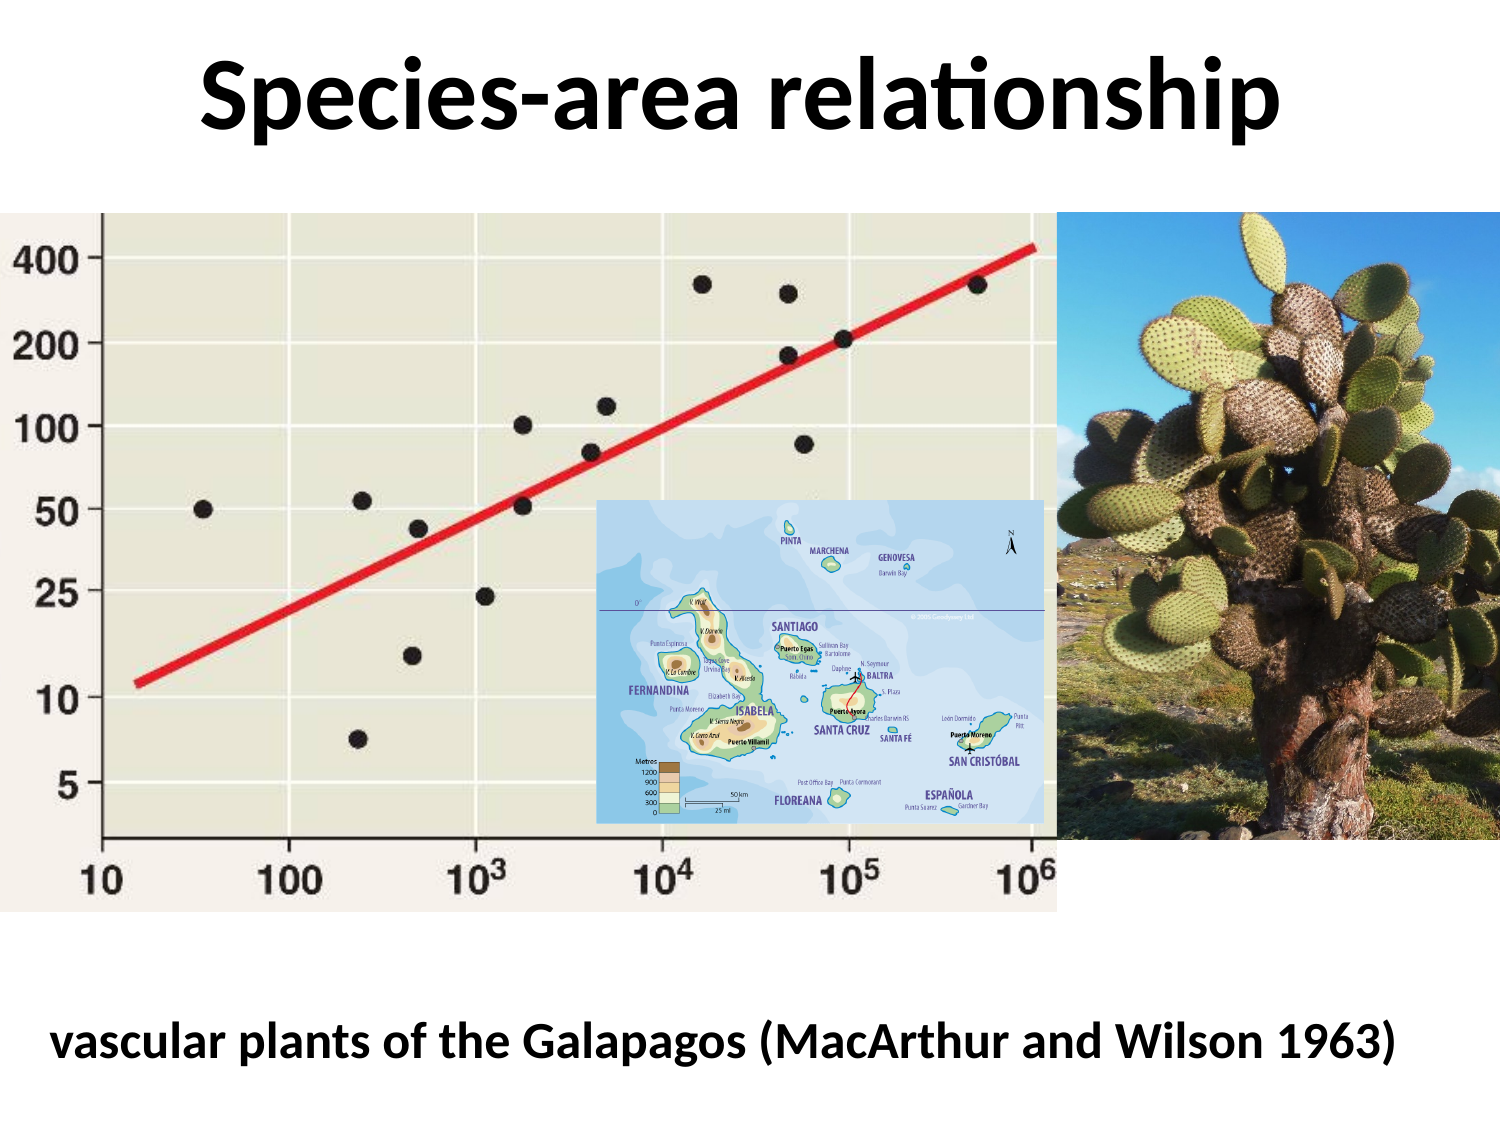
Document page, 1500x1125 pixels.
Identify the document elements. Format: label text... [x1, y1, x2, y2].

picture [0, 212, 1500, 912]
text_box Species-area relationship [184, 32, 1316, 213]
text_box vascular plants of the Galapagos (MacArthur and Wilson 1963) [34, 998, 1466, 1077]
